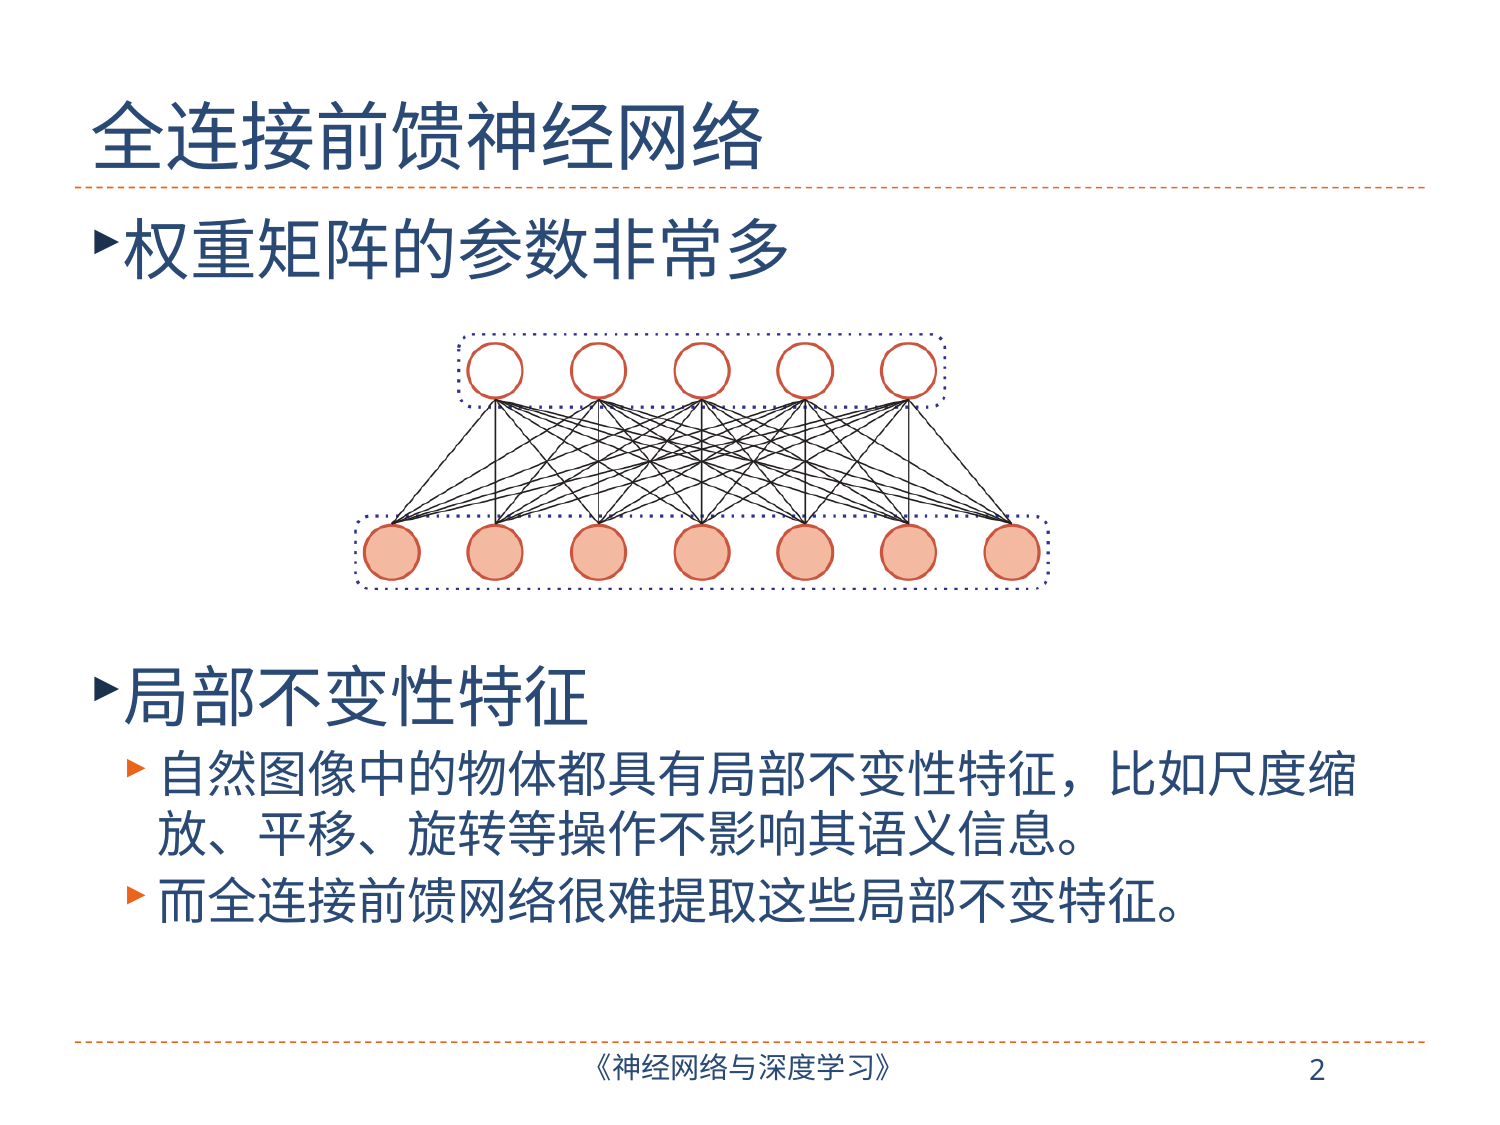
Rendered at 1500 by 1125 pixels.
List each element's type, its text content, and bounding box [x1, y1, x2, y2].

title 全连接前馈神经网络 [75, 24, 1425, 188]
picture [312, 317, 1112, 606]
list 权重矩阵的参数非常多 局部不变性特征 自然图像中的物体都具有局部不变性特征，比如尺度缩放、平移、旋转等操作不影响其语义信息。 而全连接前馈网络很难提取这些局部不变特征。 [75, 200, 1425, 1010]
